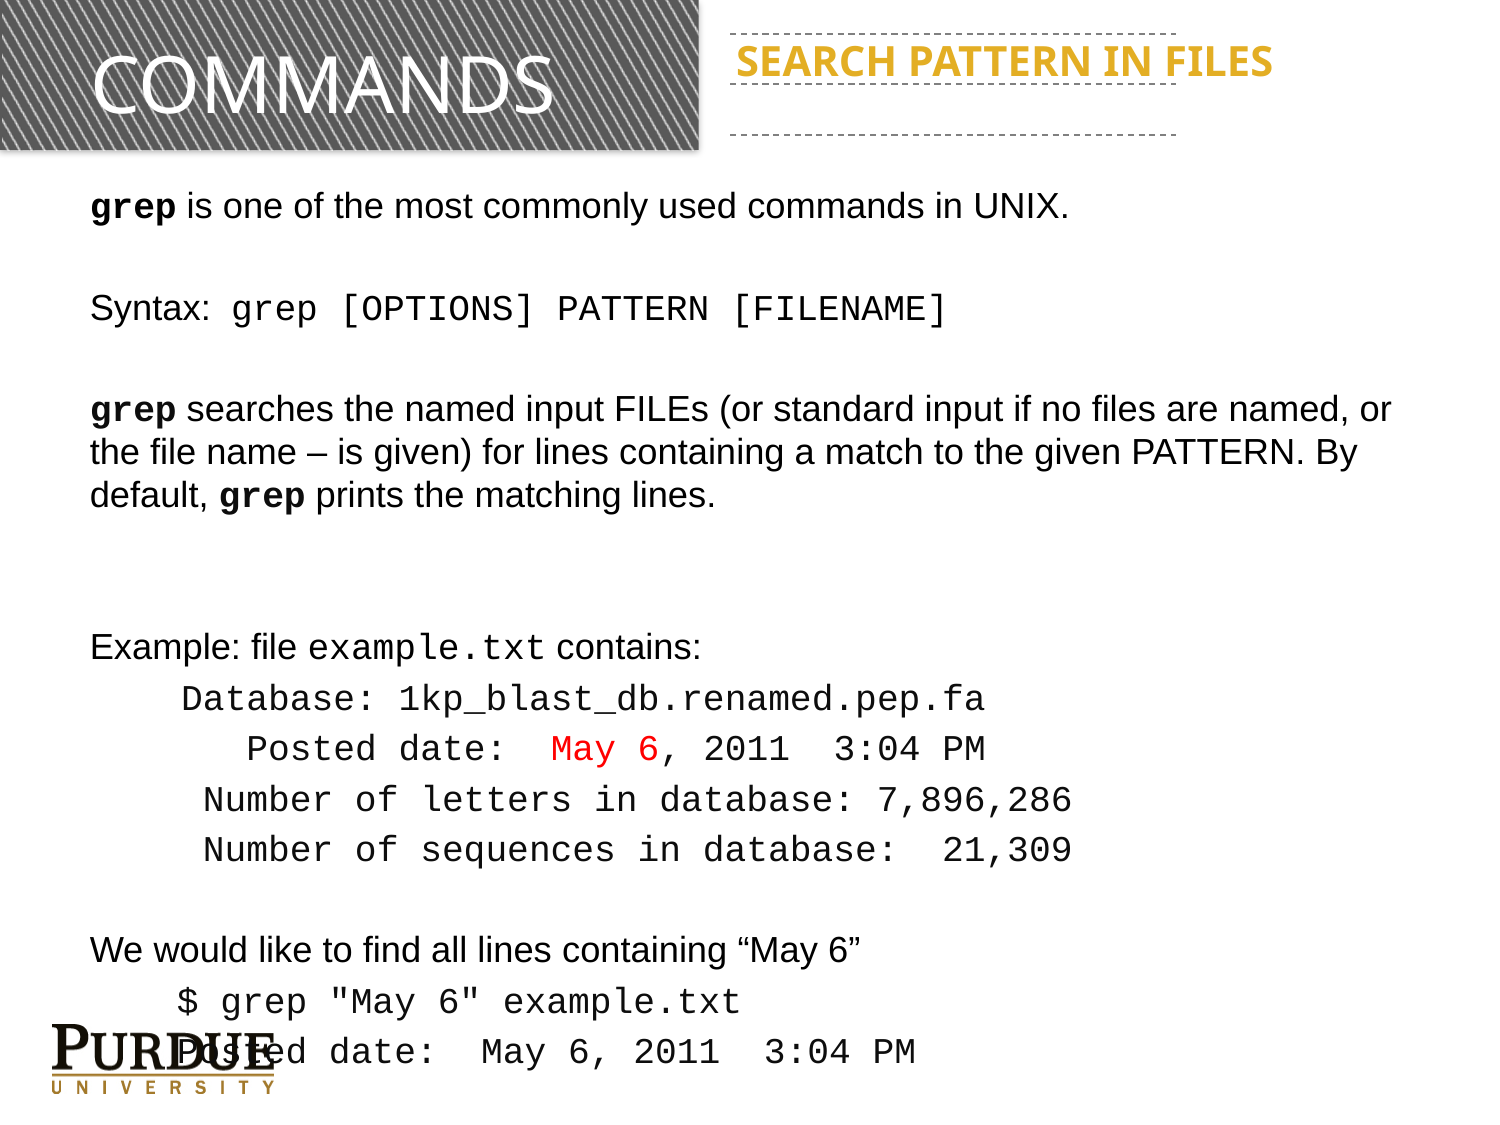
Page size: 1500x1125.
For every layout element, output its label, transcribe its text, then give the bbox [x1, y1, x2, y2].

picture [52, 1024, 274, 1094]
text_box grep is one of the most commonly used commands in UNIX. Syntax: grep [OPTIONS] PATTERN [FILENAME] grep searches the named input FILEs (or standard input if no files are named, or the file name – is given) for lines containing a match to the given PATTERN. By default, grep prints the matching lines. Example: file example.txt contains: Database: 1kp_blast_db.renamed.pep.fa Posted date: May 6, 2011 3:04 PM Number of letters in database: 7,896,286 Number of sequences in database: 21,309 We would like to find all lines containing “May 6” $ grep "May 6" example.txt Posted date: May 6, 2011 3:04 PM [75, 175, 1452, 1083]
title commands [75, 27, 699, 136]
list Search pattern in files [721, 27, 1426, 145]
